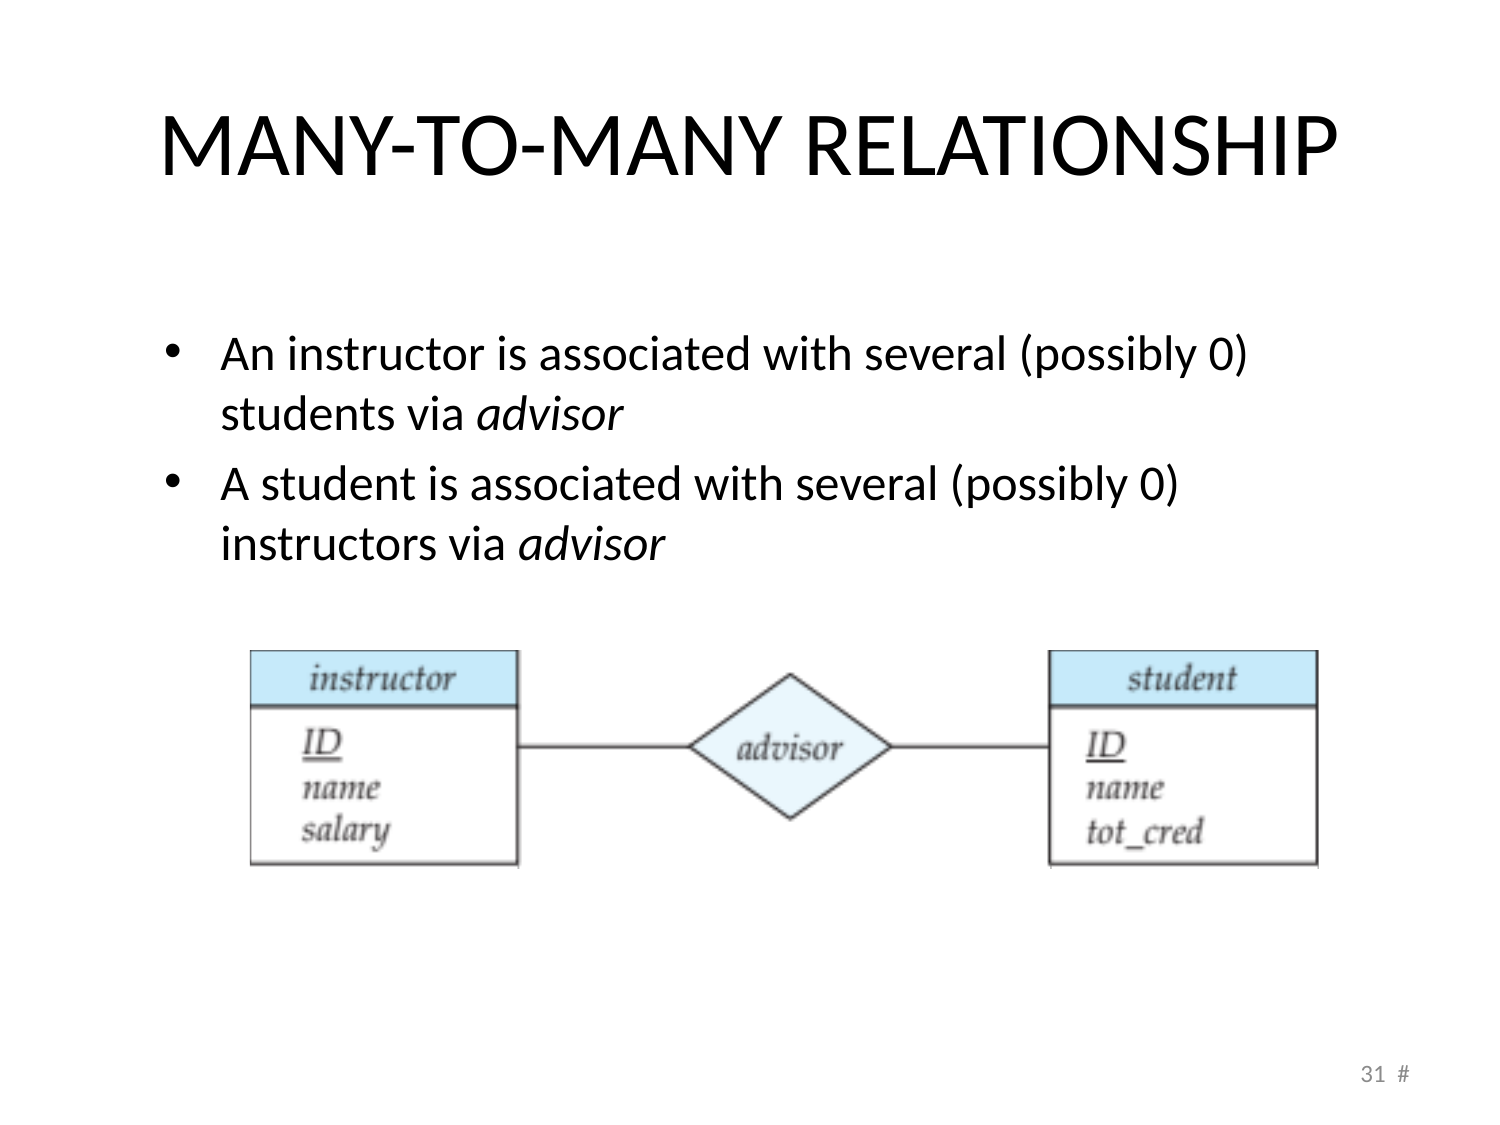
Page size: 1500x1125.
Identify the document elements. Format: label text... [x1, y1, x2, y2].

title Many-to-Many Relationship [75, 45, 1425, 233]
picture [249, 649, 1320, 869]
list An instructor is associated with several (possibly 0) students via advisor A student is associated with several (possibly 0) instructors via advisor [149, 313, 1351, 567]
slide_number 31 # [1074, 1042, 1425, 1103]
